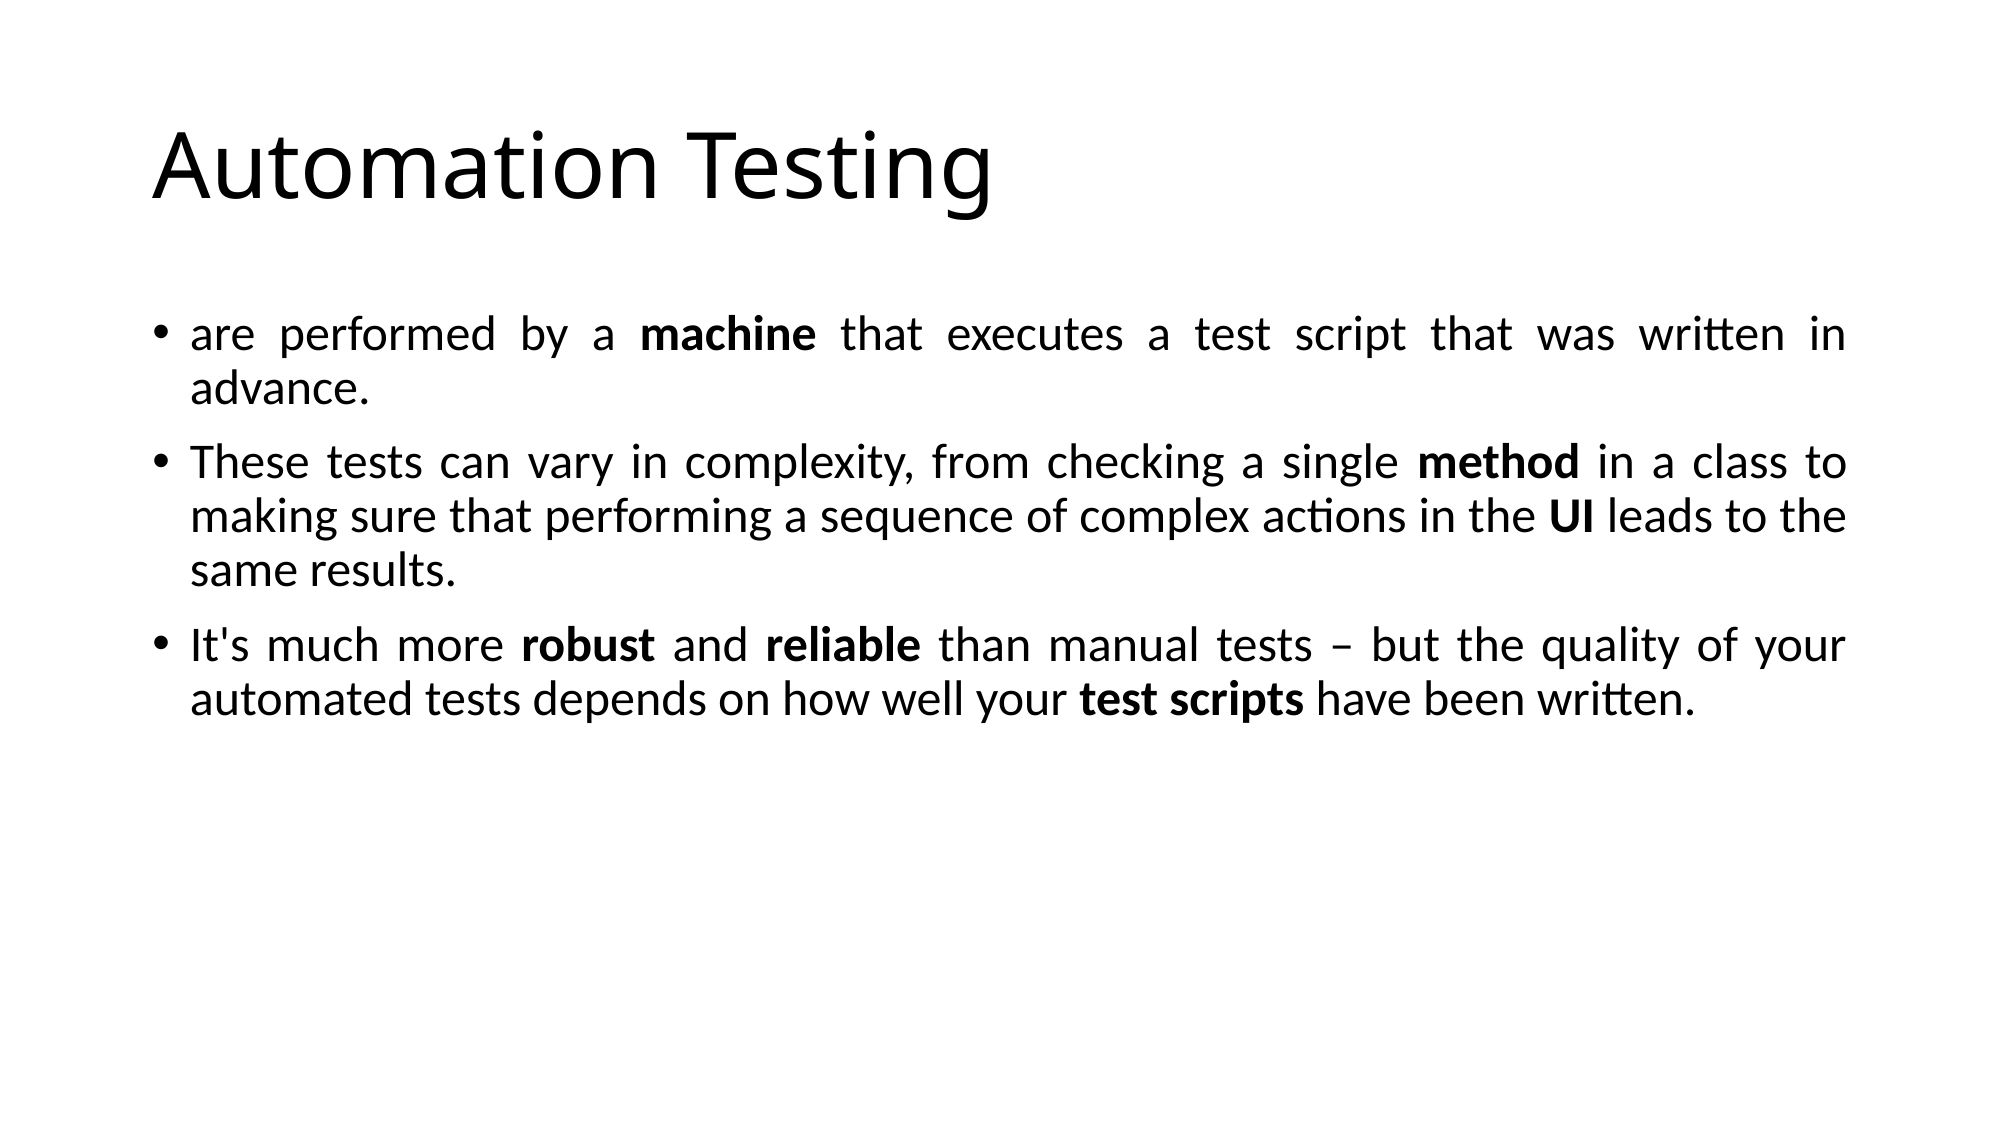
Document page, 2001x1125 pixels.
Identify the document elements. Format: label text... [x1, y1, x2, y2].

list are performed by a machine that executes a test script that was written in advance. These tests can vary in complexity, from checking a single method in a class to making sure that performing a sequence of complex actions in the UI leads to the same results. It's much more robust and reliable than manual tests – but the quality of your automated tests depends on how well your test scripts have been written. [137, 299, 1863, 1014]
title Automation Testing [137, 59, 1863, 278]
